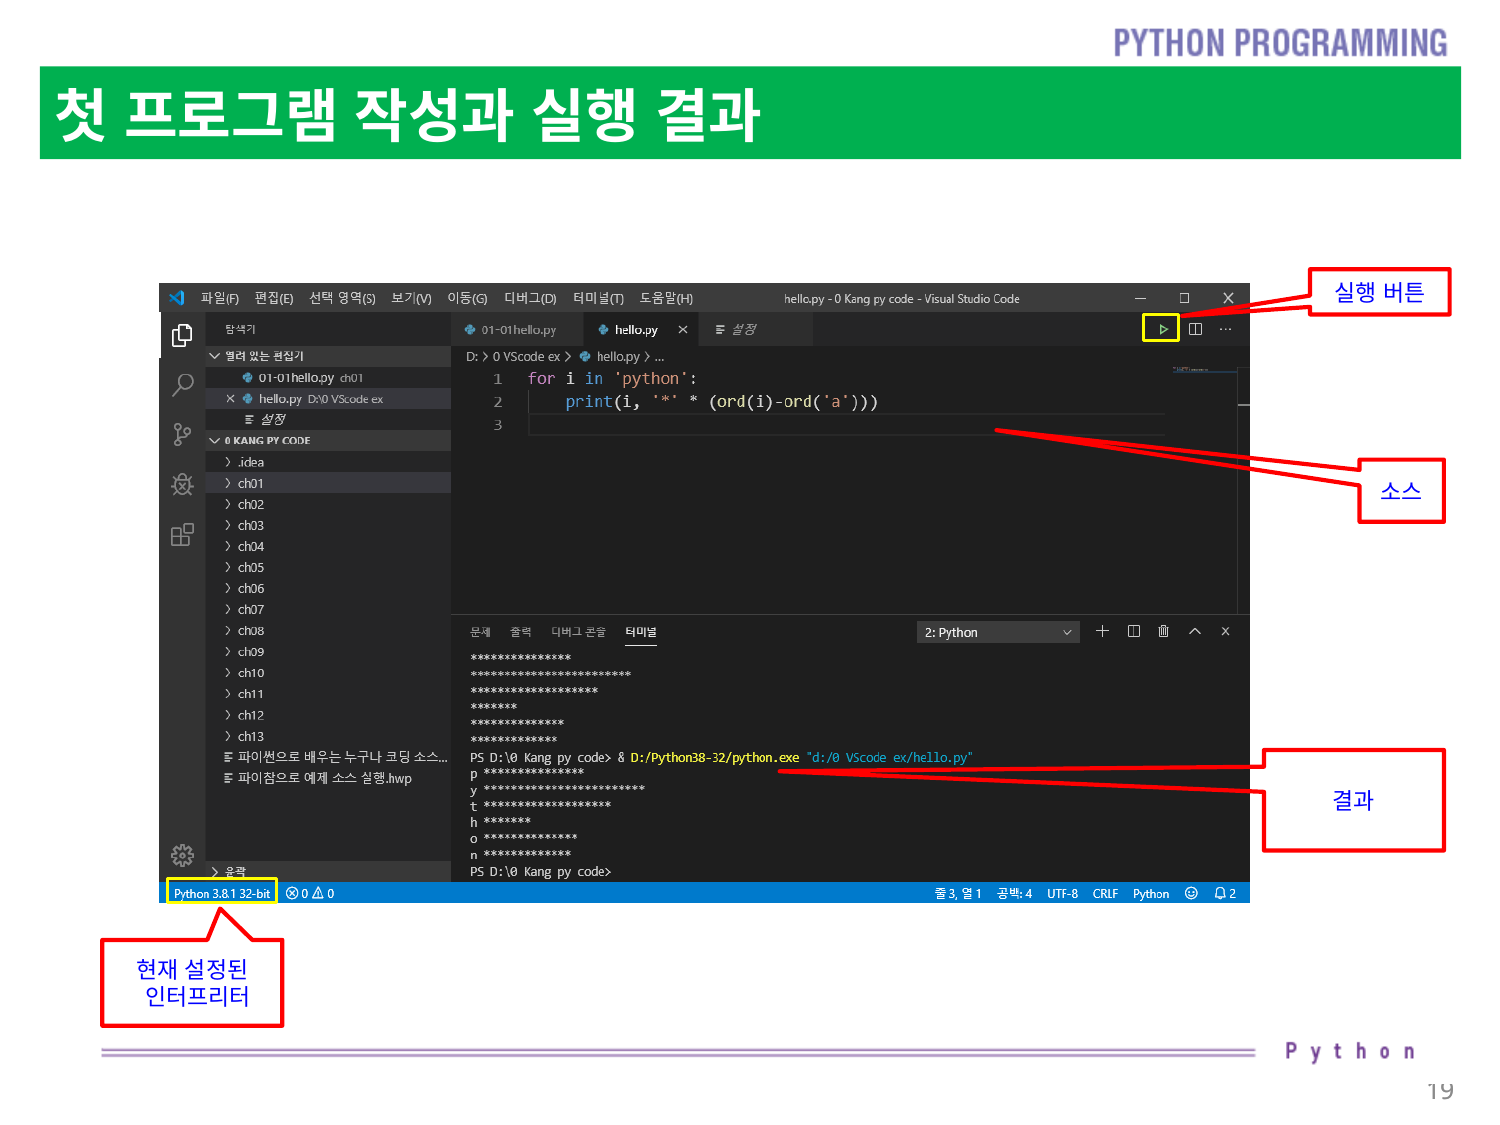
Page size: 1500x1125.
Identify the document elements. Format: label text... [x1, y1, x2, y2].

picture [158, 282, 1250, 903]
text_box 실행 버튼 [1254, 267, 1452, 317]
text_box 소스 [1254, 456, 1446, 524]
slide_number 19 [1119, 1071, 1470, 1112]
text_box 결과 [1254, 747, 1447, 853]
picture [18, 1020, 1483, 1084]
title 첫 프로그램 작성과 실행 결과 [39, 76, 1444, 152]
text_box 현재 설정된 인터프리터 [100, 911, 285, 1028]
picture [1106, 13, 1462, 66]
